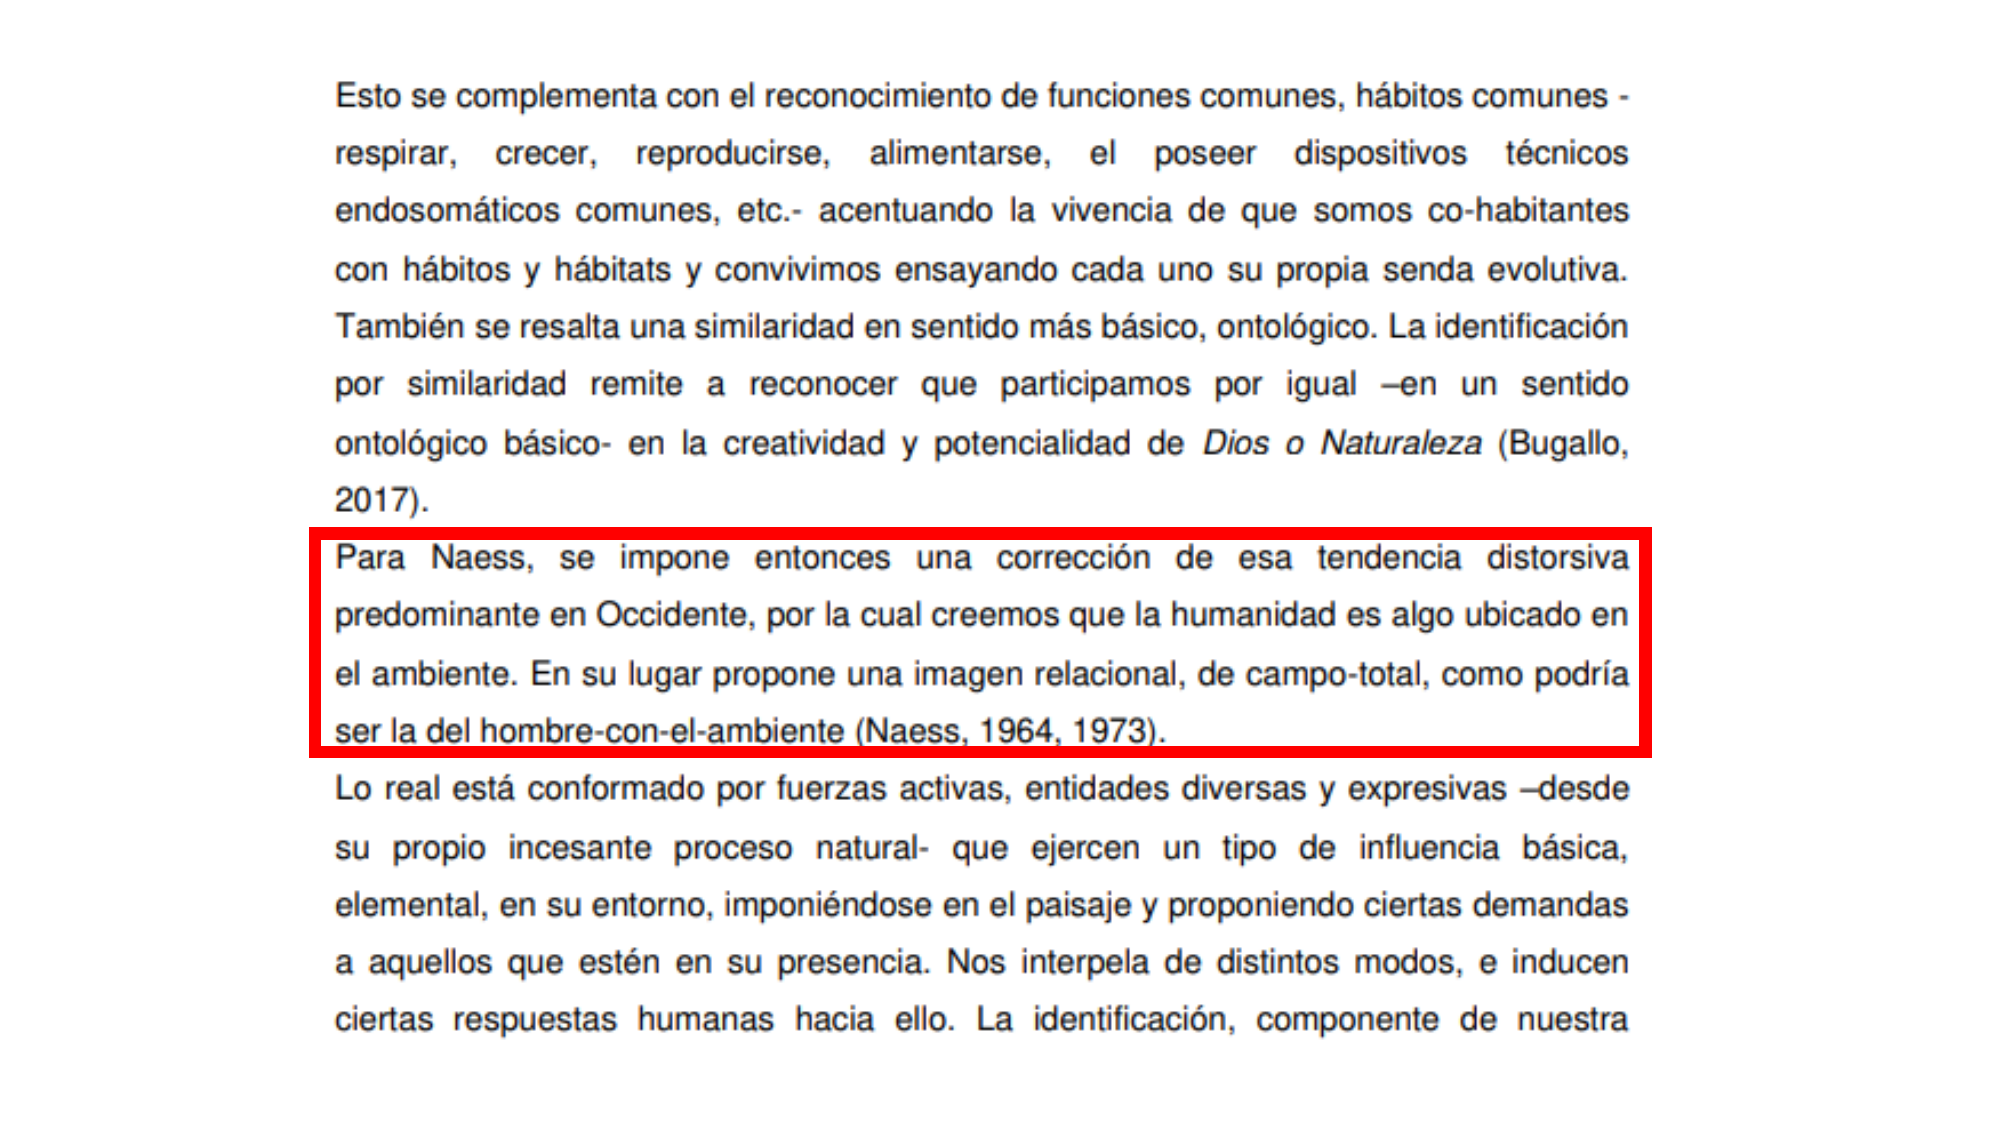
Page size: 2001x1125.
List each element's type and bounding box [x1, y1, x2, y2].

picture [280, 64, 1683, 1081]
